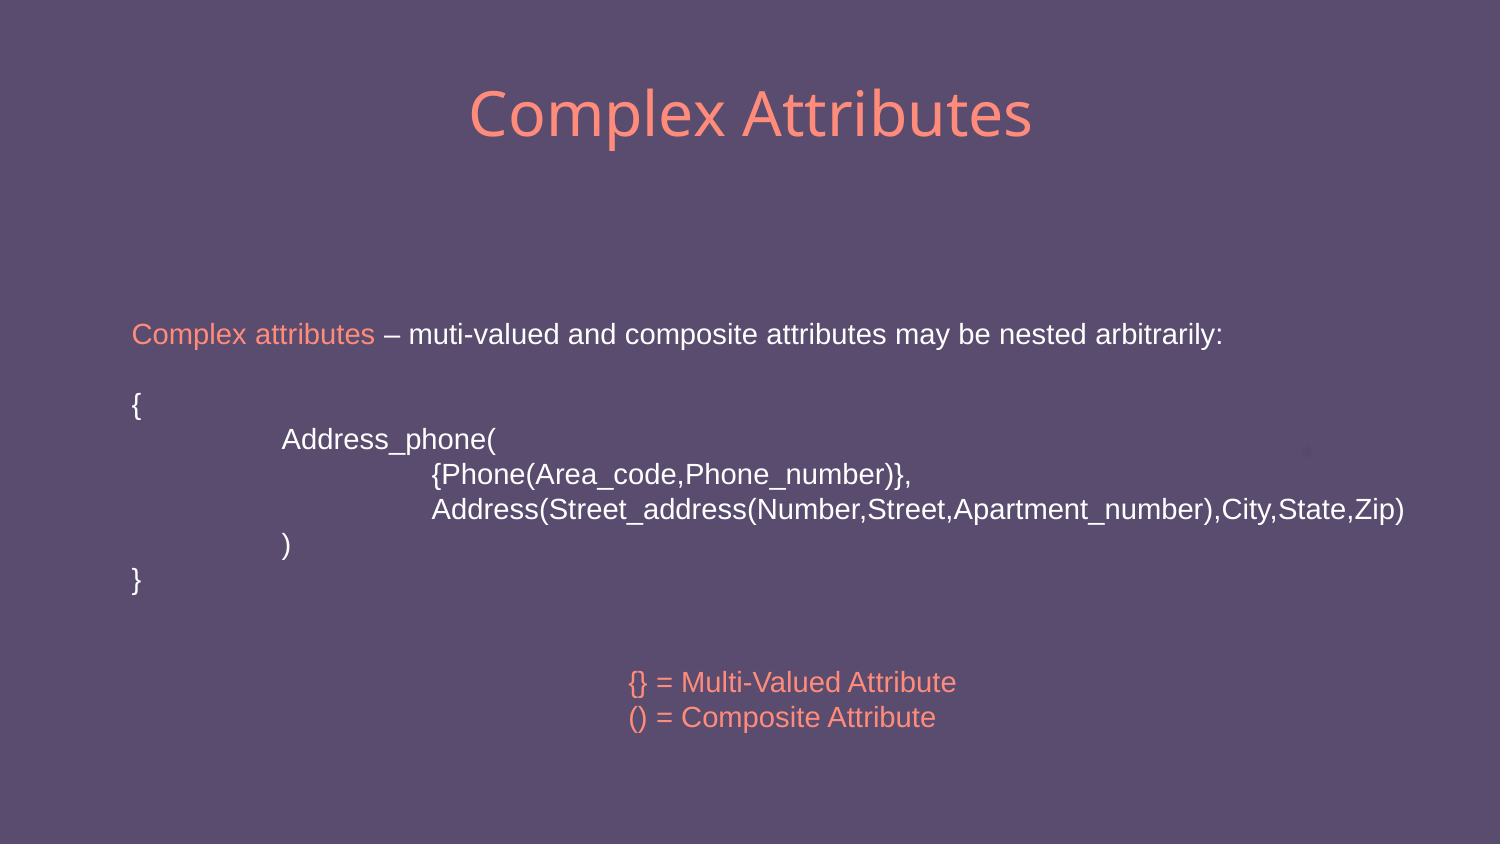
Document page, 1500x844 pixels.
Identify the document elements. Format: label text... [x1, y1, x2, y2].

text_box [1163, 308, 1314, 459]
text_box Complex attributes – muti-valued and composite attributes may be nested arbitrarily: { Address_phone( {Phone(Area_code,Phone_number)}, Address(Street_address(Number,Street,Apartment_number),City,State,Zip) ) } [116, 308, 1469, 603]
title Complex Attributes [116, 58, 1387, 153]
text_box {} = Multi-Valued Attribute () = Composite Attribute [613, 655, 973, 741]
